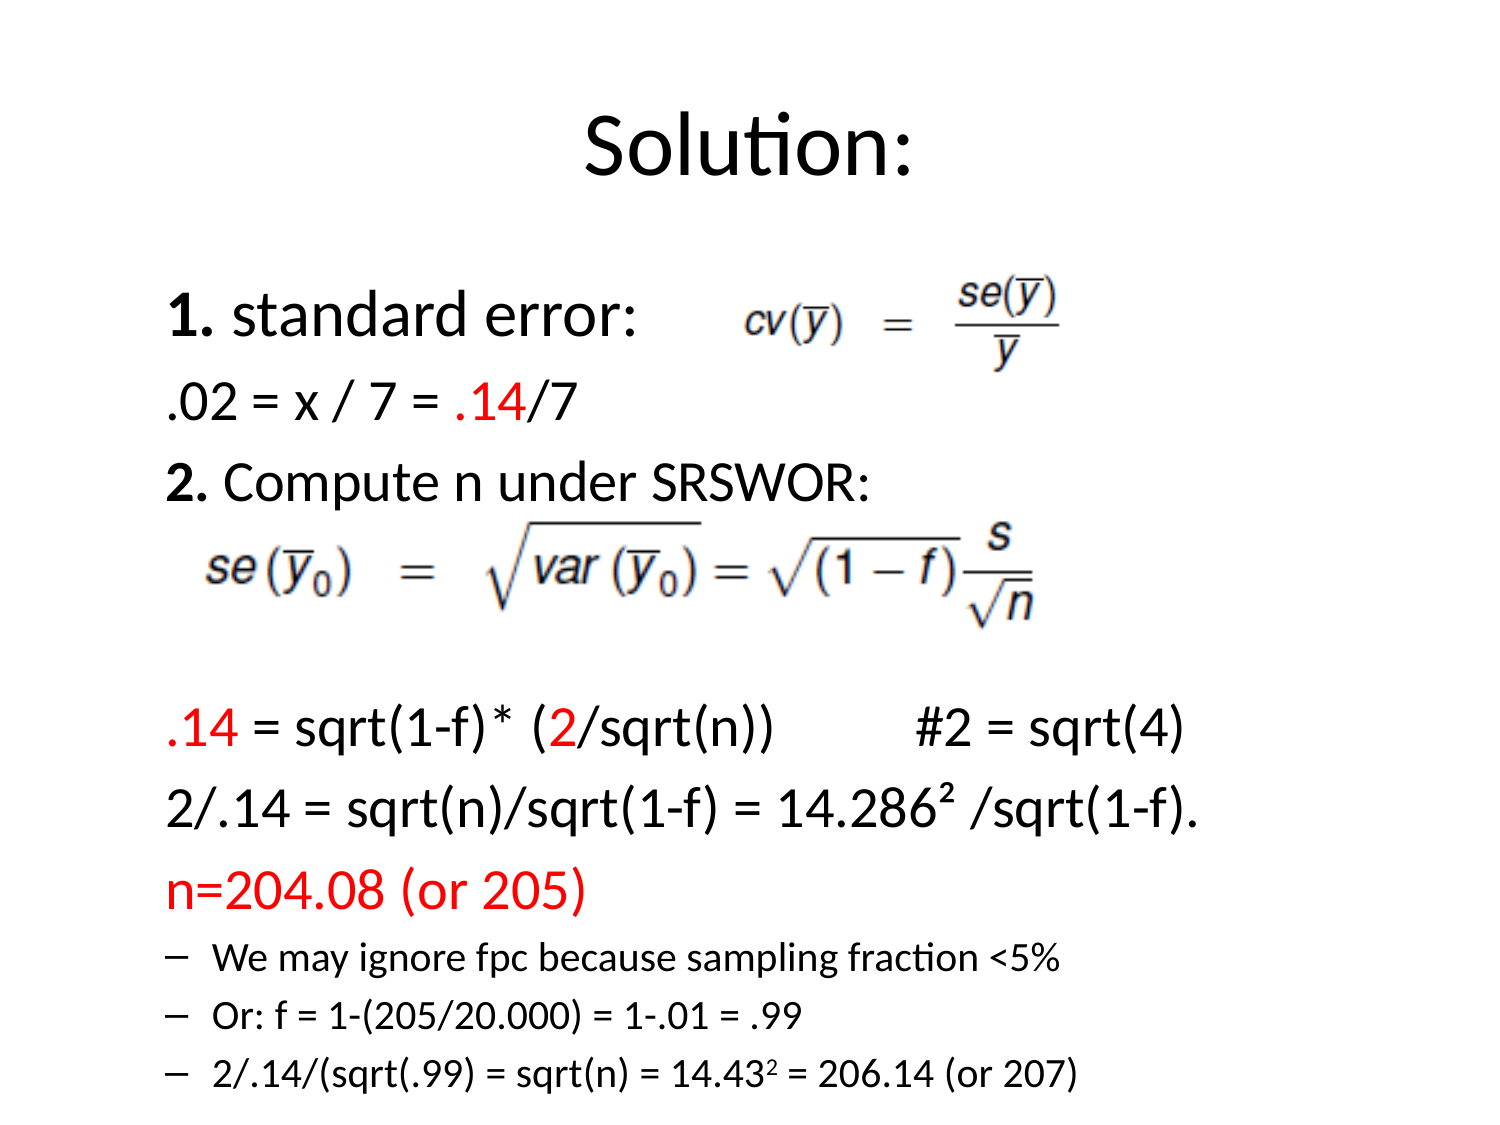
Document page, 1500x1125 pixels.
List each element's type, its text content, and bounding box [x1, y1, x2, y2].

picture [111, 514, 1070, 654]
list 1. standard error: .02 = x / 7 = .14/7 2. Compute n under SRSWOR: .14 = sqrt(1-f)* (2/sqrt(n)) #2 = sqrt(4) 2/.14 = sqrt(n)/sqrt(1-f) = 14.286² /sqrt(1-f). n=204.08 (or 205) We may ignore fpc because sampling fraction <5% Or: f = 1-(205/20.000) = 1-.01 = .99 2/.14/(sqrt(.99) = sqrt(n) = 14.432 = 206.14 (or 207) [75, 262, 1425, 1125]
title Solution: [75, 45, 1425, 233]
picture [667, 255, 1141, 406]
